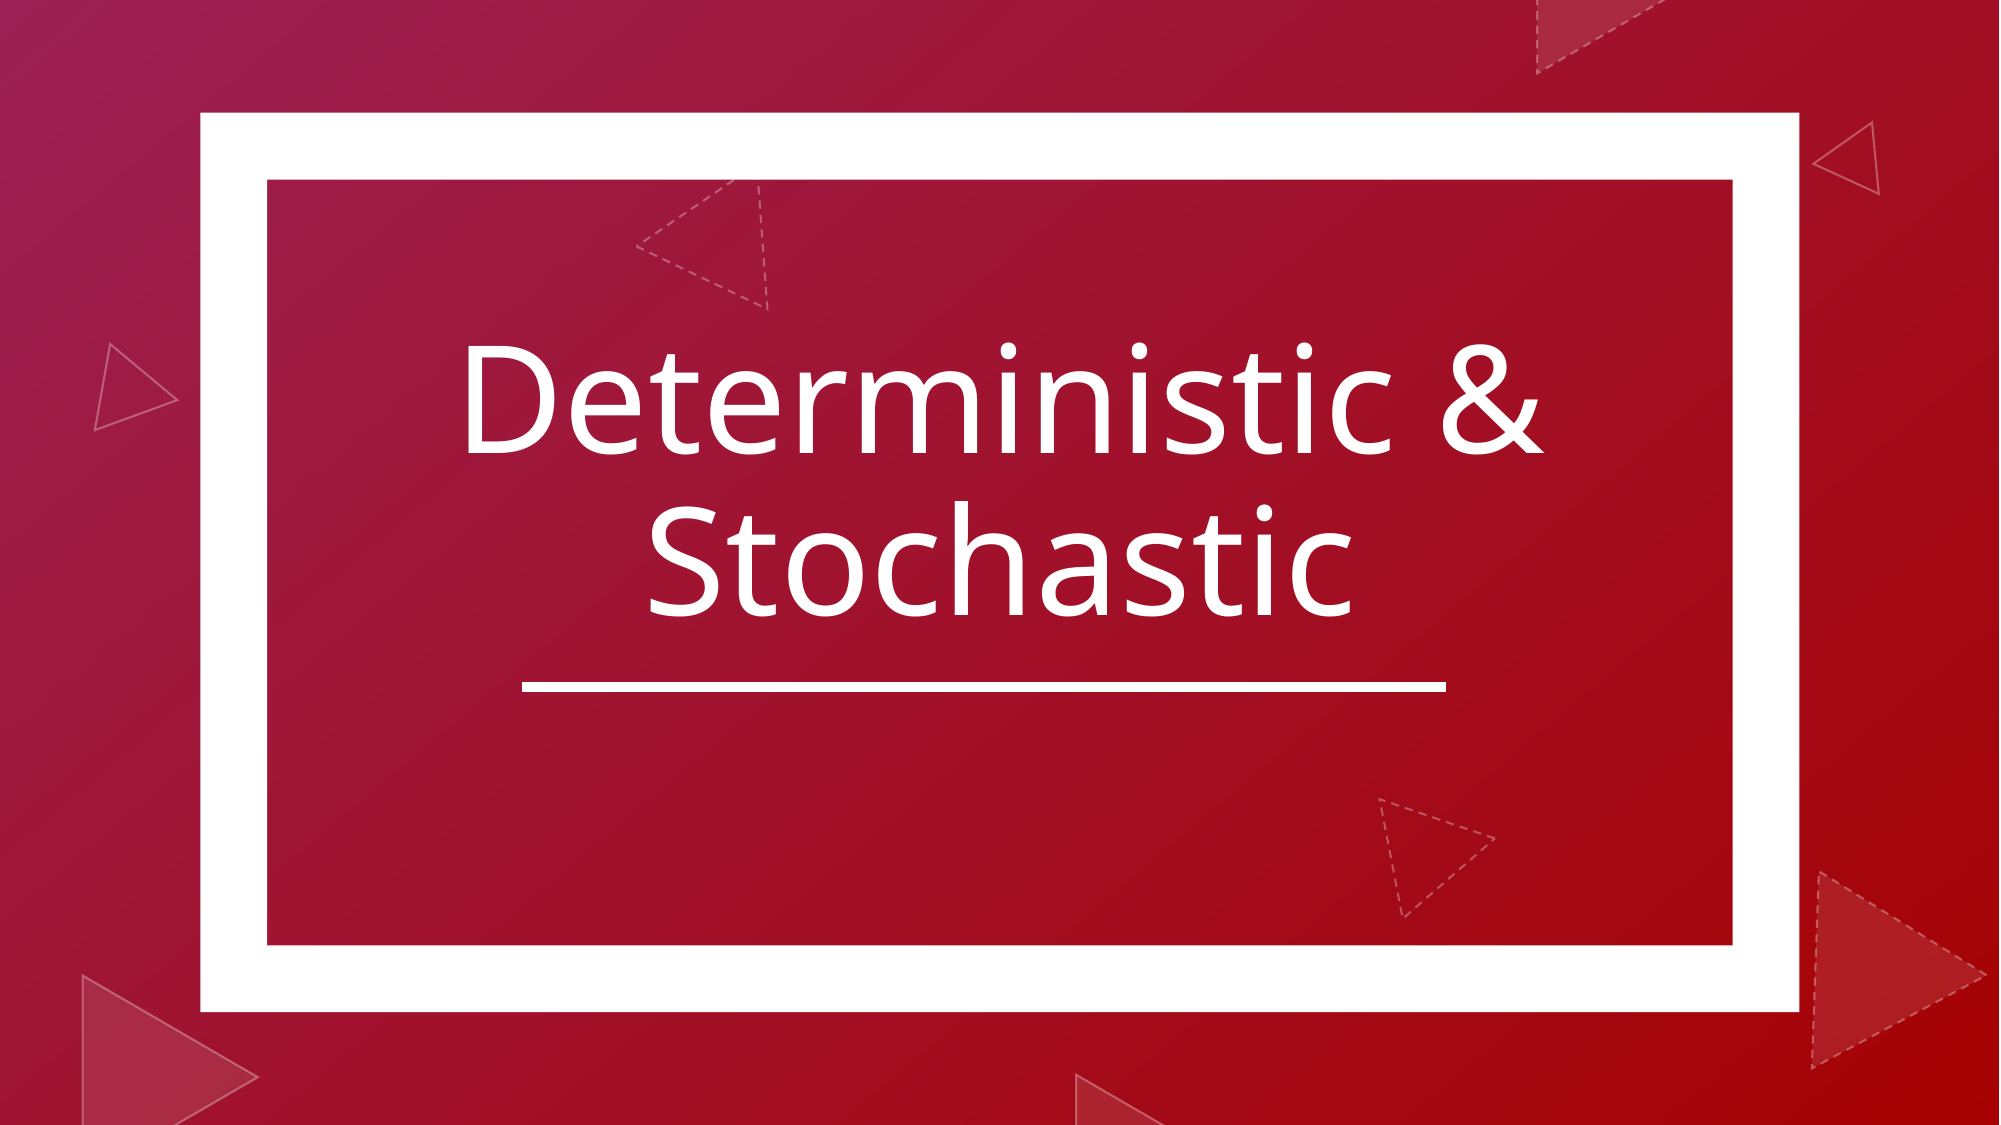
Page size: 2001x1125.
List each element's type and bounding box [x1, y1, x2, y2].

text_box [0, 0, 1999, 1125]
